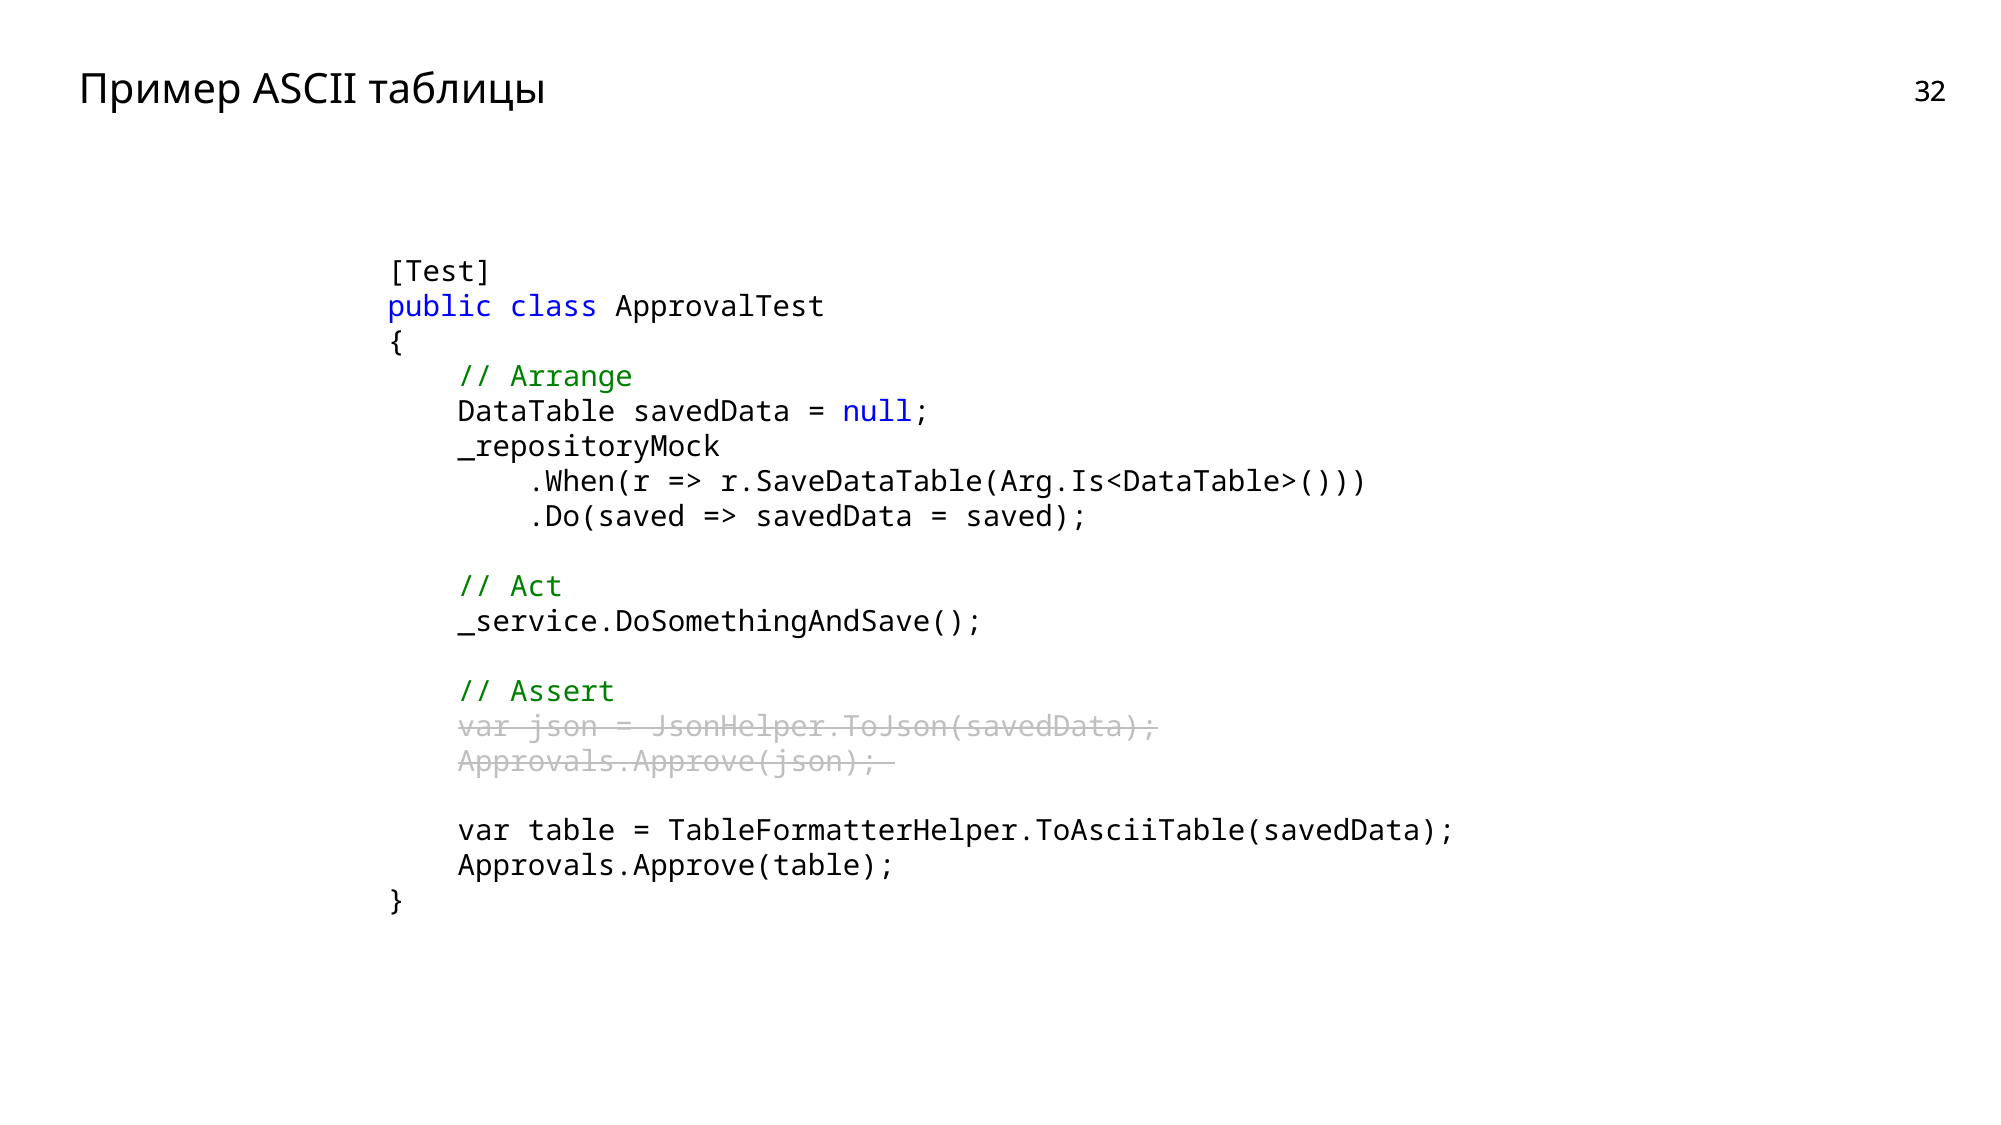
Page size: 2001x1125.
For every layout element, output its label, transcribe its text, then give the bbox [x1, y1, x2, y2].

title Пример ASCII таблицы [63, 53, 1789, 128]
text_box [Test] public class ApprovalTest { // Arrange DataTable savedData = null; _repositoryMock .When(r => r.SaveDataTable(Arg.Is<DataTable>())) .Do(saved => savedData = saved); // Act _service.DoSomethingAndSave(); // Assert var json = JsonHelper.ToJson(savedData); Approvals.Approve(json); var table = TableFormatterHelper.ToAsciiTable(savedData); Approvals.Approve(table); } [372, 244, 1673, 959]
